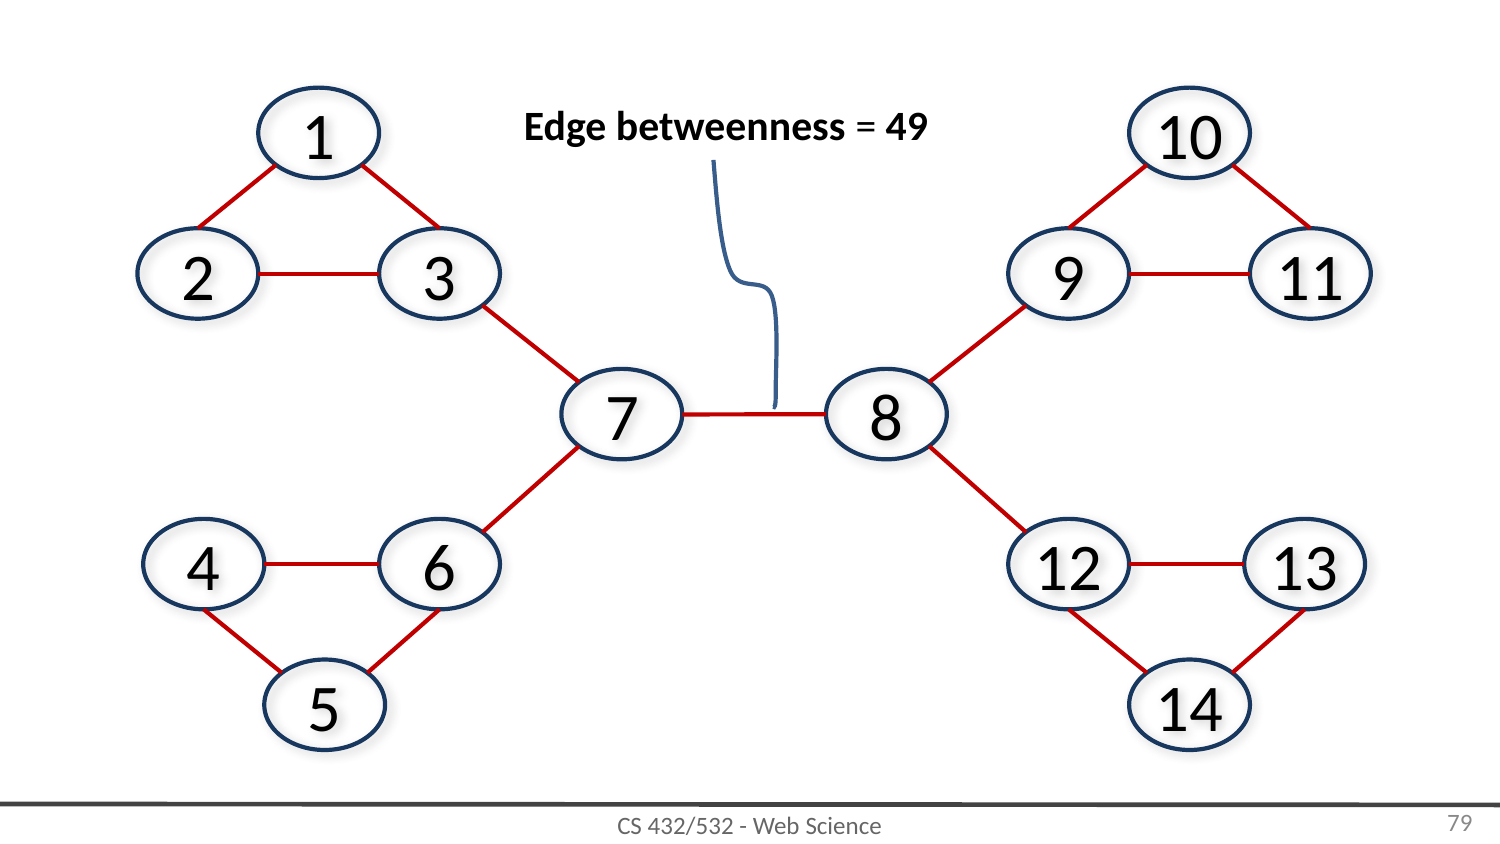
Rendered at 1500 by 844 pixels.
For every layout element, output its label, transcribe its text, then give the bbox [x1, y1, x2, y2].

text_box Edge betweenness = 49 [491, 91, 962, 141]
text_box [1231, 609, 1305, 674]
slide_number ‹#› [1137, 798, 1488, 844]
text_box 5 [264, 659, 386, 751]
text_box 3 [379, 228, 500, 319]
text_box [1068, 164, 1148, 229]
text_box 11 [1250, 228, 1371, 319]
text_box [203, 609, 283, 674]
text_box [928, 305, 1027, 383]
text_box 9 [1008, 228, 1130, 319]
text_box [482, 305, 580, 383]
text_box 2 [137, 228, 259, 319]
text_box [367, 609, 440, 674]
text_box 7 [561, 368, 683, 460]
text_box 6 [379, 518, 500, 610]
text_box 8 [826, 368, 947, 460]
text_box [1232, 164, 1311, 229]
text_box 12 [1008, 518, 1129, 610]
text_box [482, 445, 580, 533]
text_box 1 [258, 87, 380, 179]
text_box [928, 445, 1027, 533]
text_box 10 [1129, 87, 1250, 179]
text_box [713, 159, 777, 408]
text_box 4 [143, 518, 265, 610]
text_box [197, 164, 277, 229]
text_box 14 [1129, 659, 1250, 751]
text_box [361, 164, 440, 229]
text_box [1068, 609, 1148, 674]
text_box 13 [1244, 518, 1366, 610]
